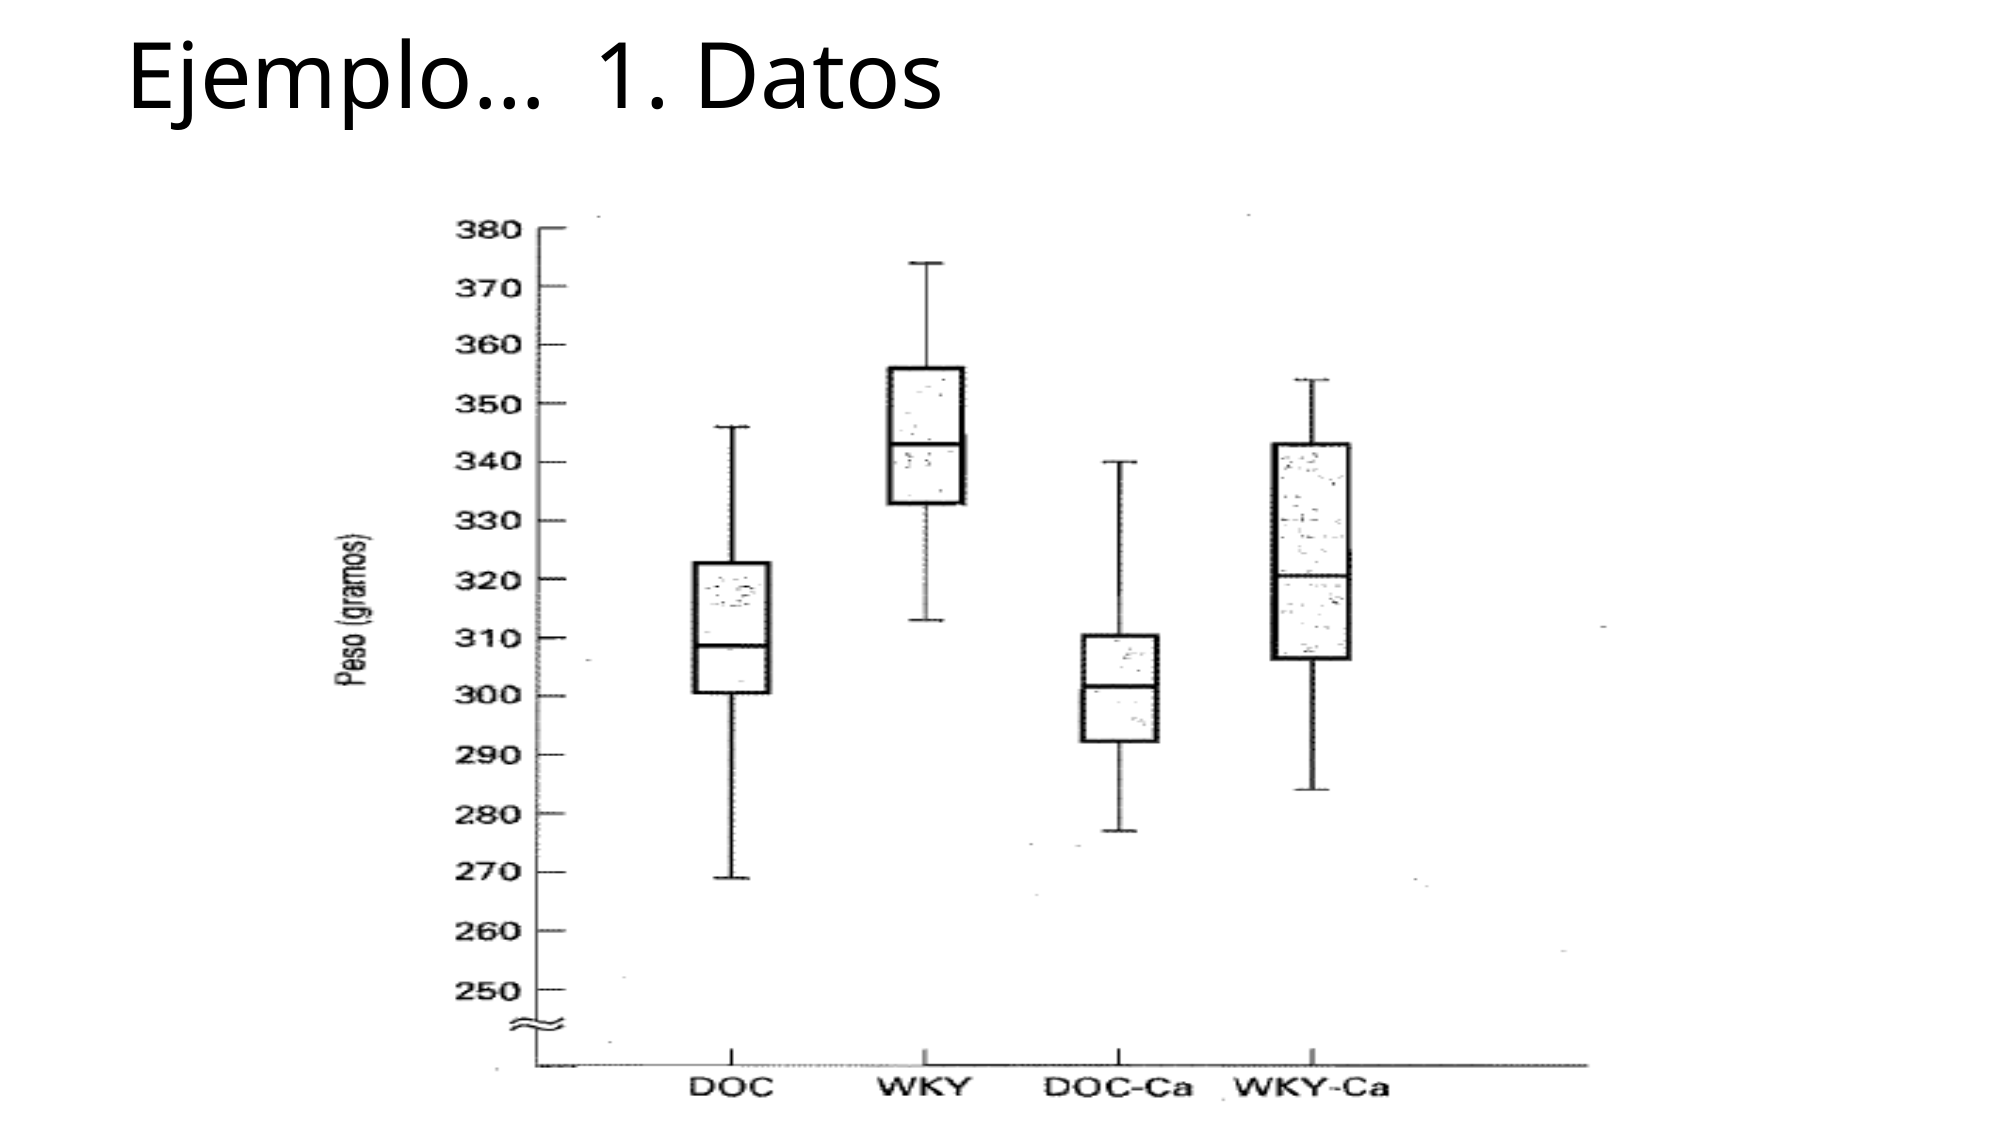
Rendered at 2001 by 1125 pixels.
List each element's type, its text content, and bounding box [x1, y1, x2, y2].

title Ejemplo… 1. Datos [110, 10, 1836, 148]
picture [324, 211, 1610, 1103]
